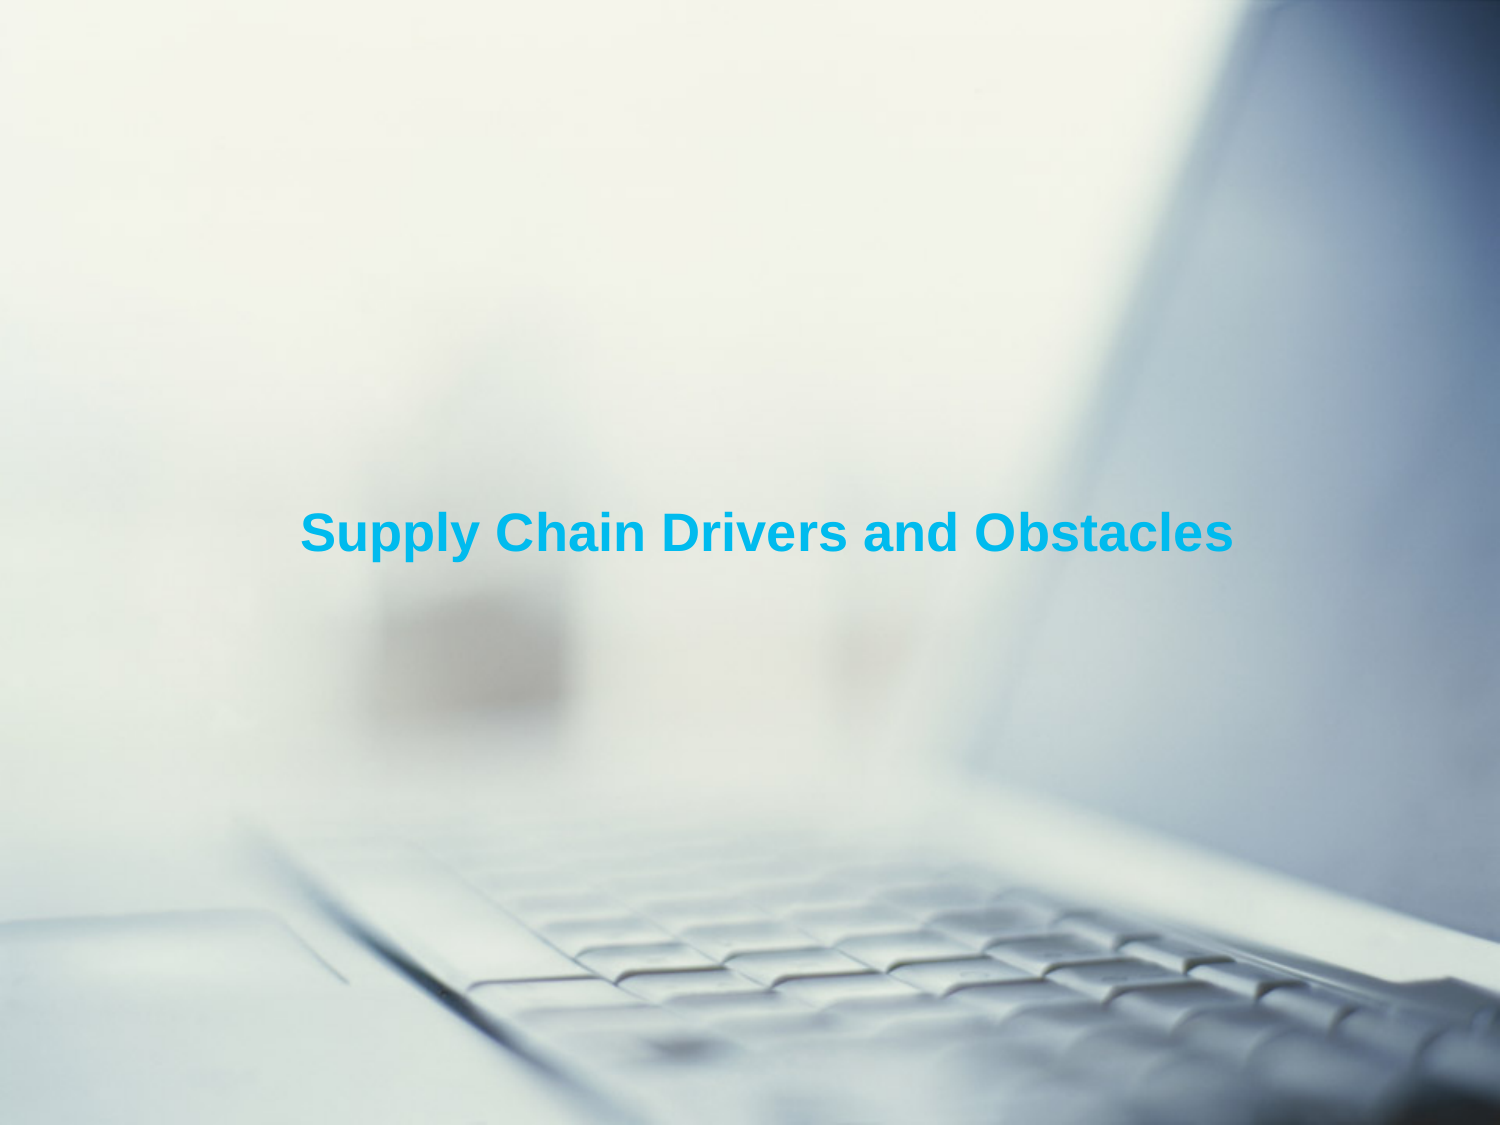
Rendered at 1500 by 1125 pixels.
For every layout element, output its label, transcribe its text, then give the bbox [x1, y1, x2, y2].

picture [0, 0, 1500, 1125]
title Supply Chain Drivers and Obstacles [300, 375, 1500, 563]
